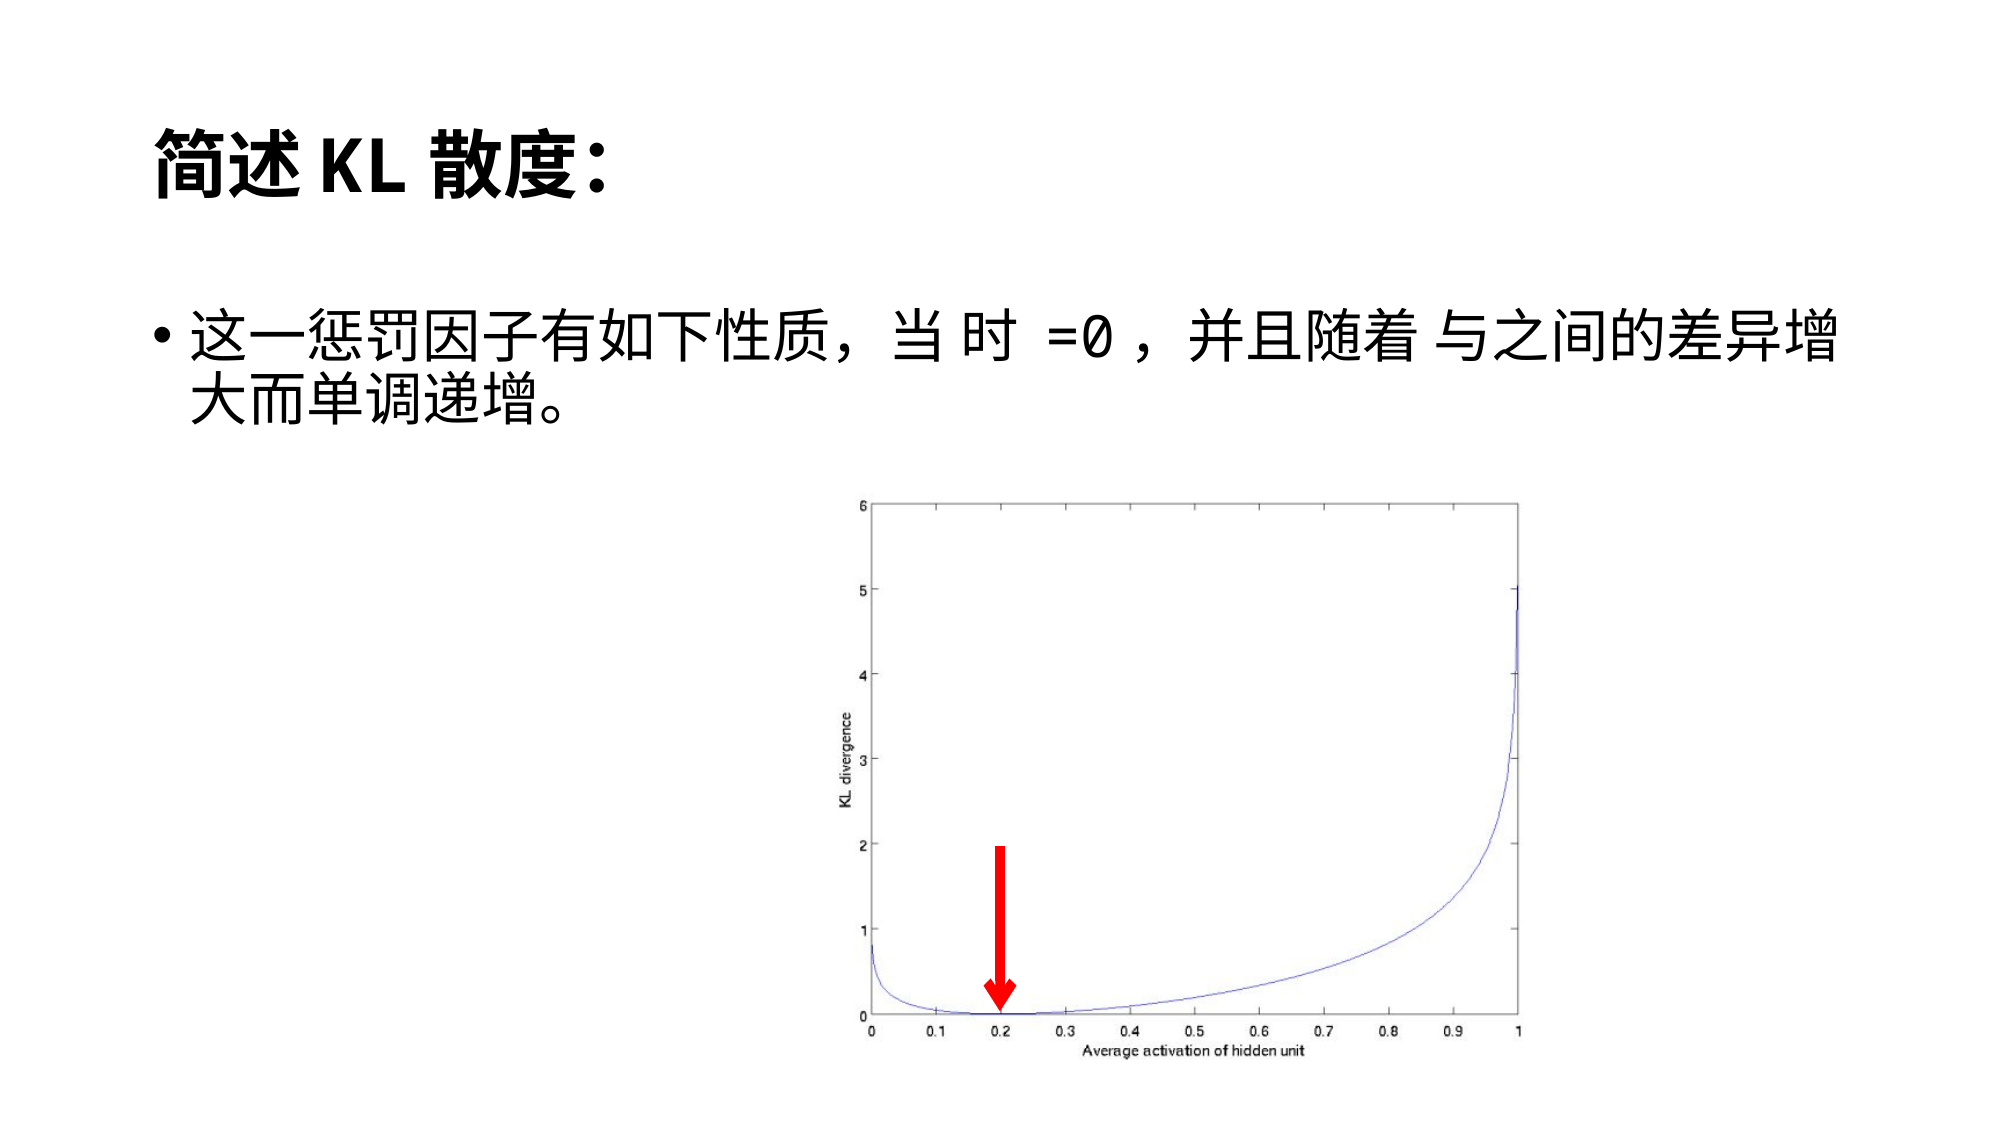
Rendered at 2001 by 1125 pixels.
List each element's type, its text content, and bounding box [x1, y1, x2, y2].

title 简述KL散度： [137, 59, 1863, 278]
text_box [763, 456, 1597, 1083]
